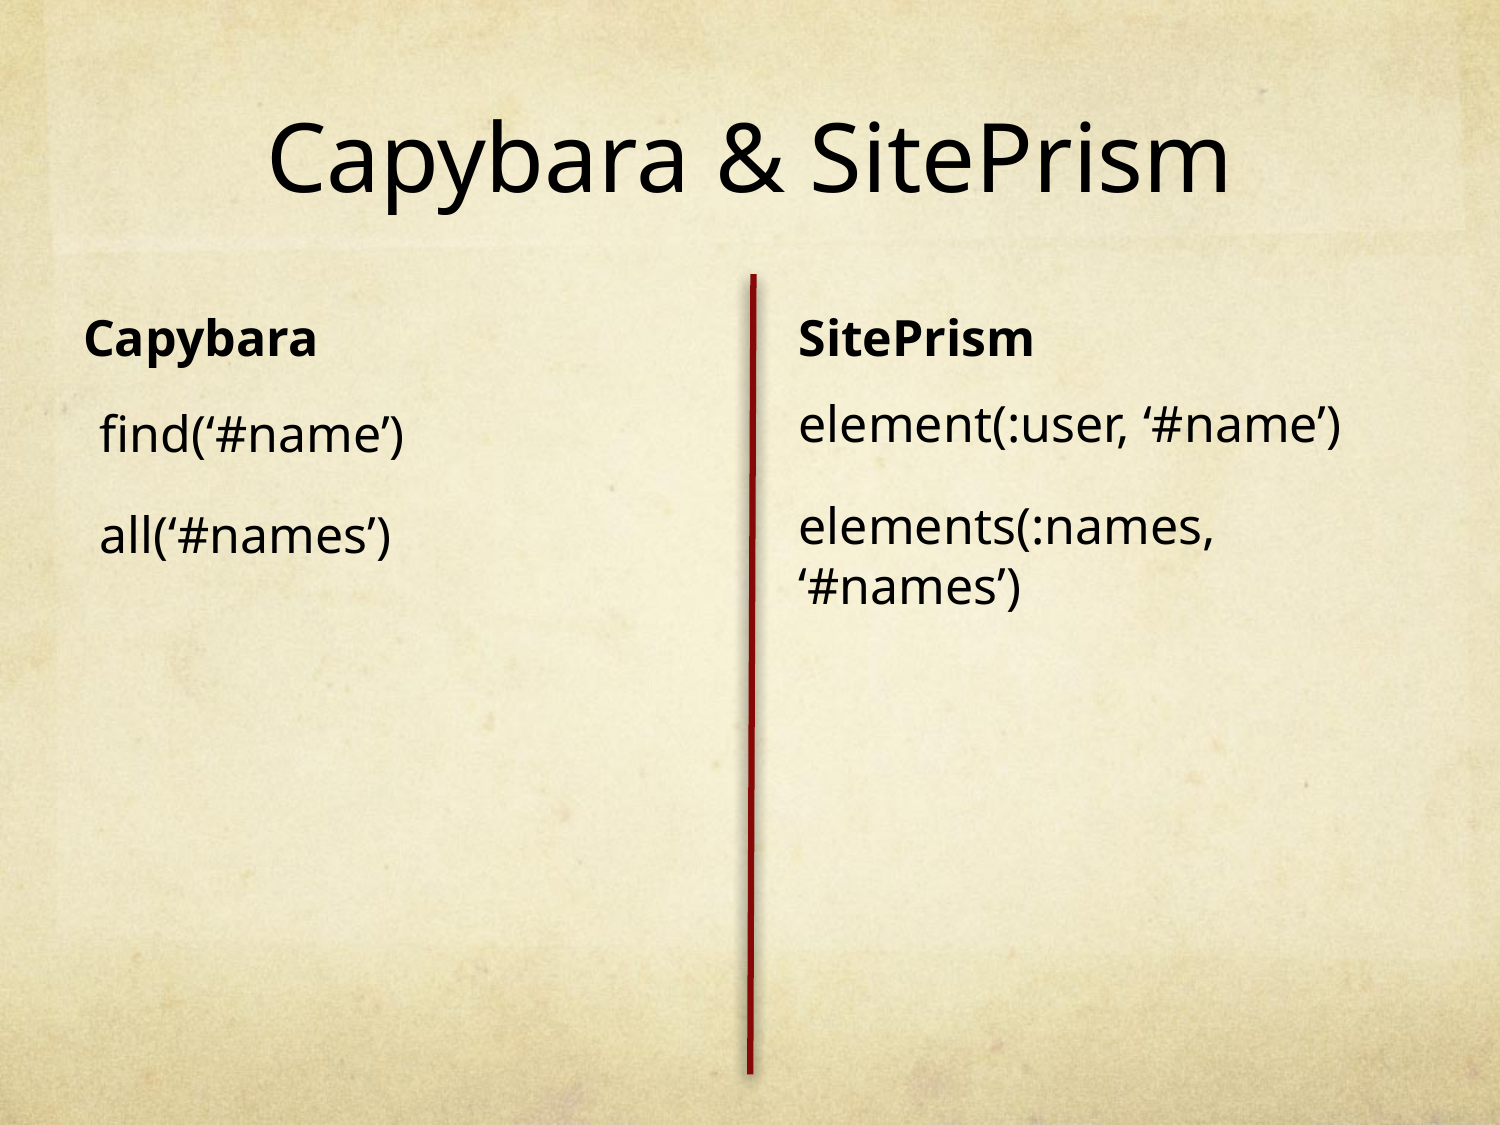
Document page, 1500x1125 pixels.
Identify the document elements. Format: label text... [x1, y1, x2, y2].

title Capybara & SitePrism [150, 82, 1350, 225]
text_box Capybara [68, 298, 724, 374]
text_box find(‘#name’) all(‘#names’) [84, 394, 724, 1060]
picture [0, 0, 1500, 1125]
text_box element(:user, ‘#name’) elements(:names, ‘#names’) [783, 384, 1439, 1051]
text_box SitePrism [783, 298, 1439, 374]
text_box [749, 273, 754, 1075]
